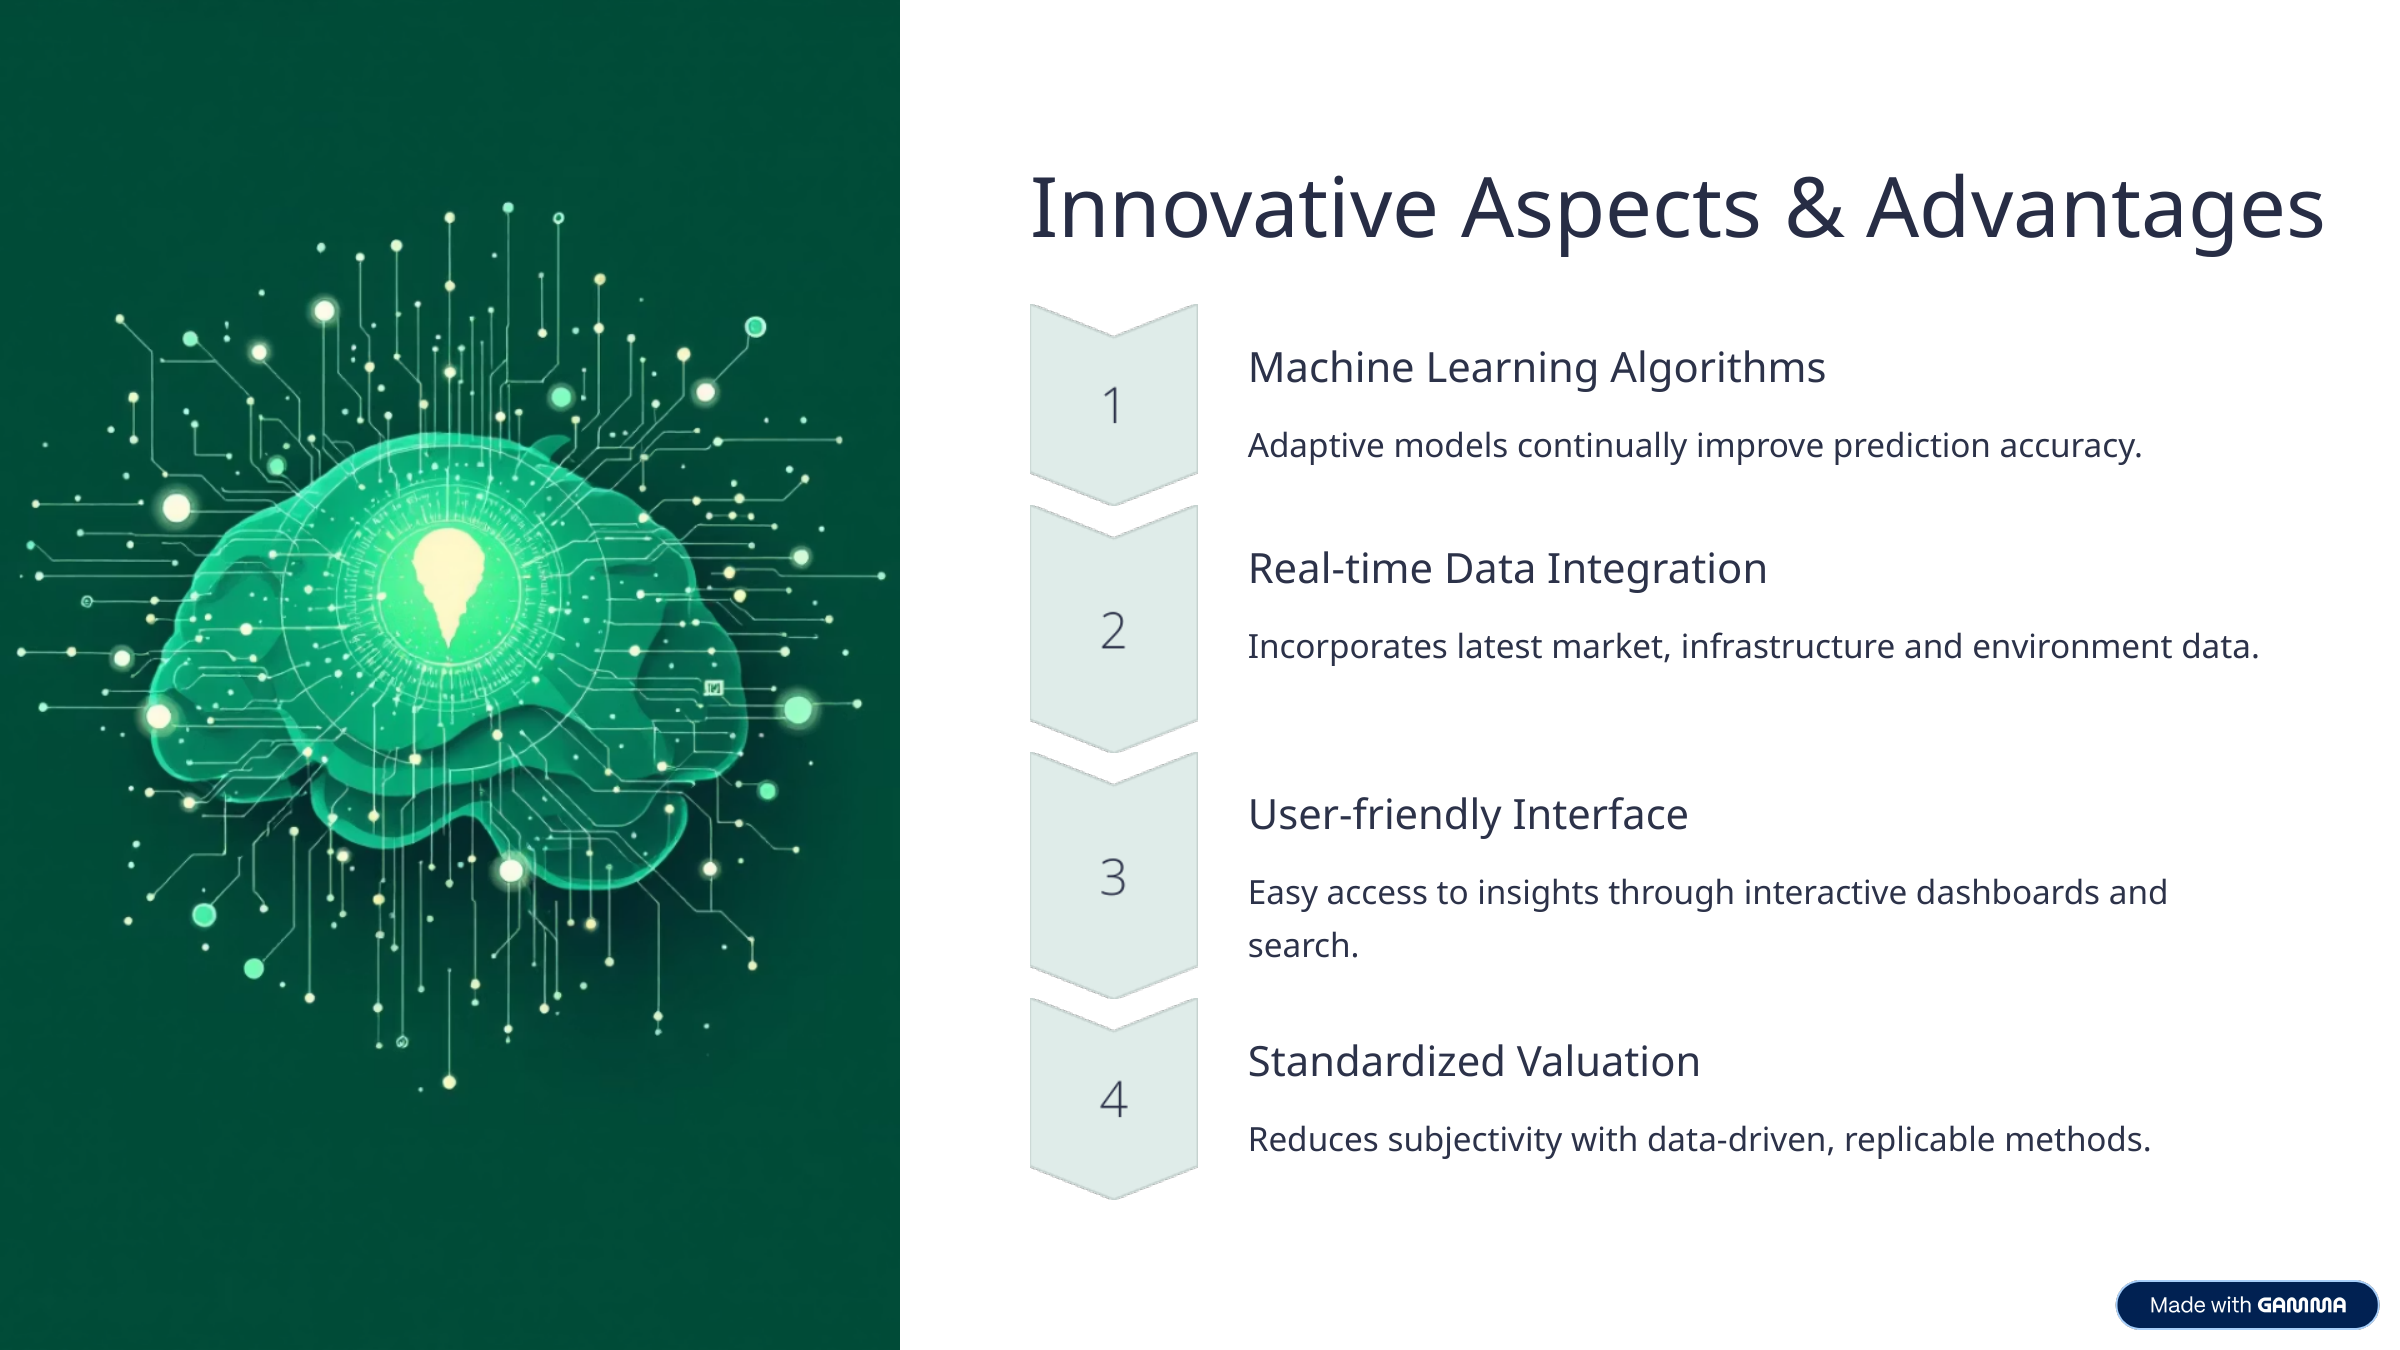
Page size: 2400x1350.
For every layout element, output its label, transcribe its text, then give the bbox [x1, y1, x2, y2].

picture [1030, 304, 1198, 1200]
text_box User-friendly Interface [1247, 785, 1667, 839]
text_box Innovative Aspects & Advantages [1030, 150, 2254, 255]
picture [2106, 1271, 2389, 1339]
text_box Easy access to insights through interactive dashboards and search. [1247, 858, 2270, 966]
text_box Machine Learning Algorithms [1247, 338, 1784, 391]
text_box Reduces subjectivity with data-driven, replicable methods. [1247, 1104, 2270, 1159]
text_box Incorporates latest market, infrastructure and environment data. [1247, 611, 2270, 719]
text_box Real-time Data Integration [1247, 539, 1738, 592]
picture [0, 0, 900, 1350]
text_box Standardized Valuation [1247, 1032, 1679, 1085]
text_box Adaptive models continually improve prediction accuracy. [1247, 410, 2270, 465]
